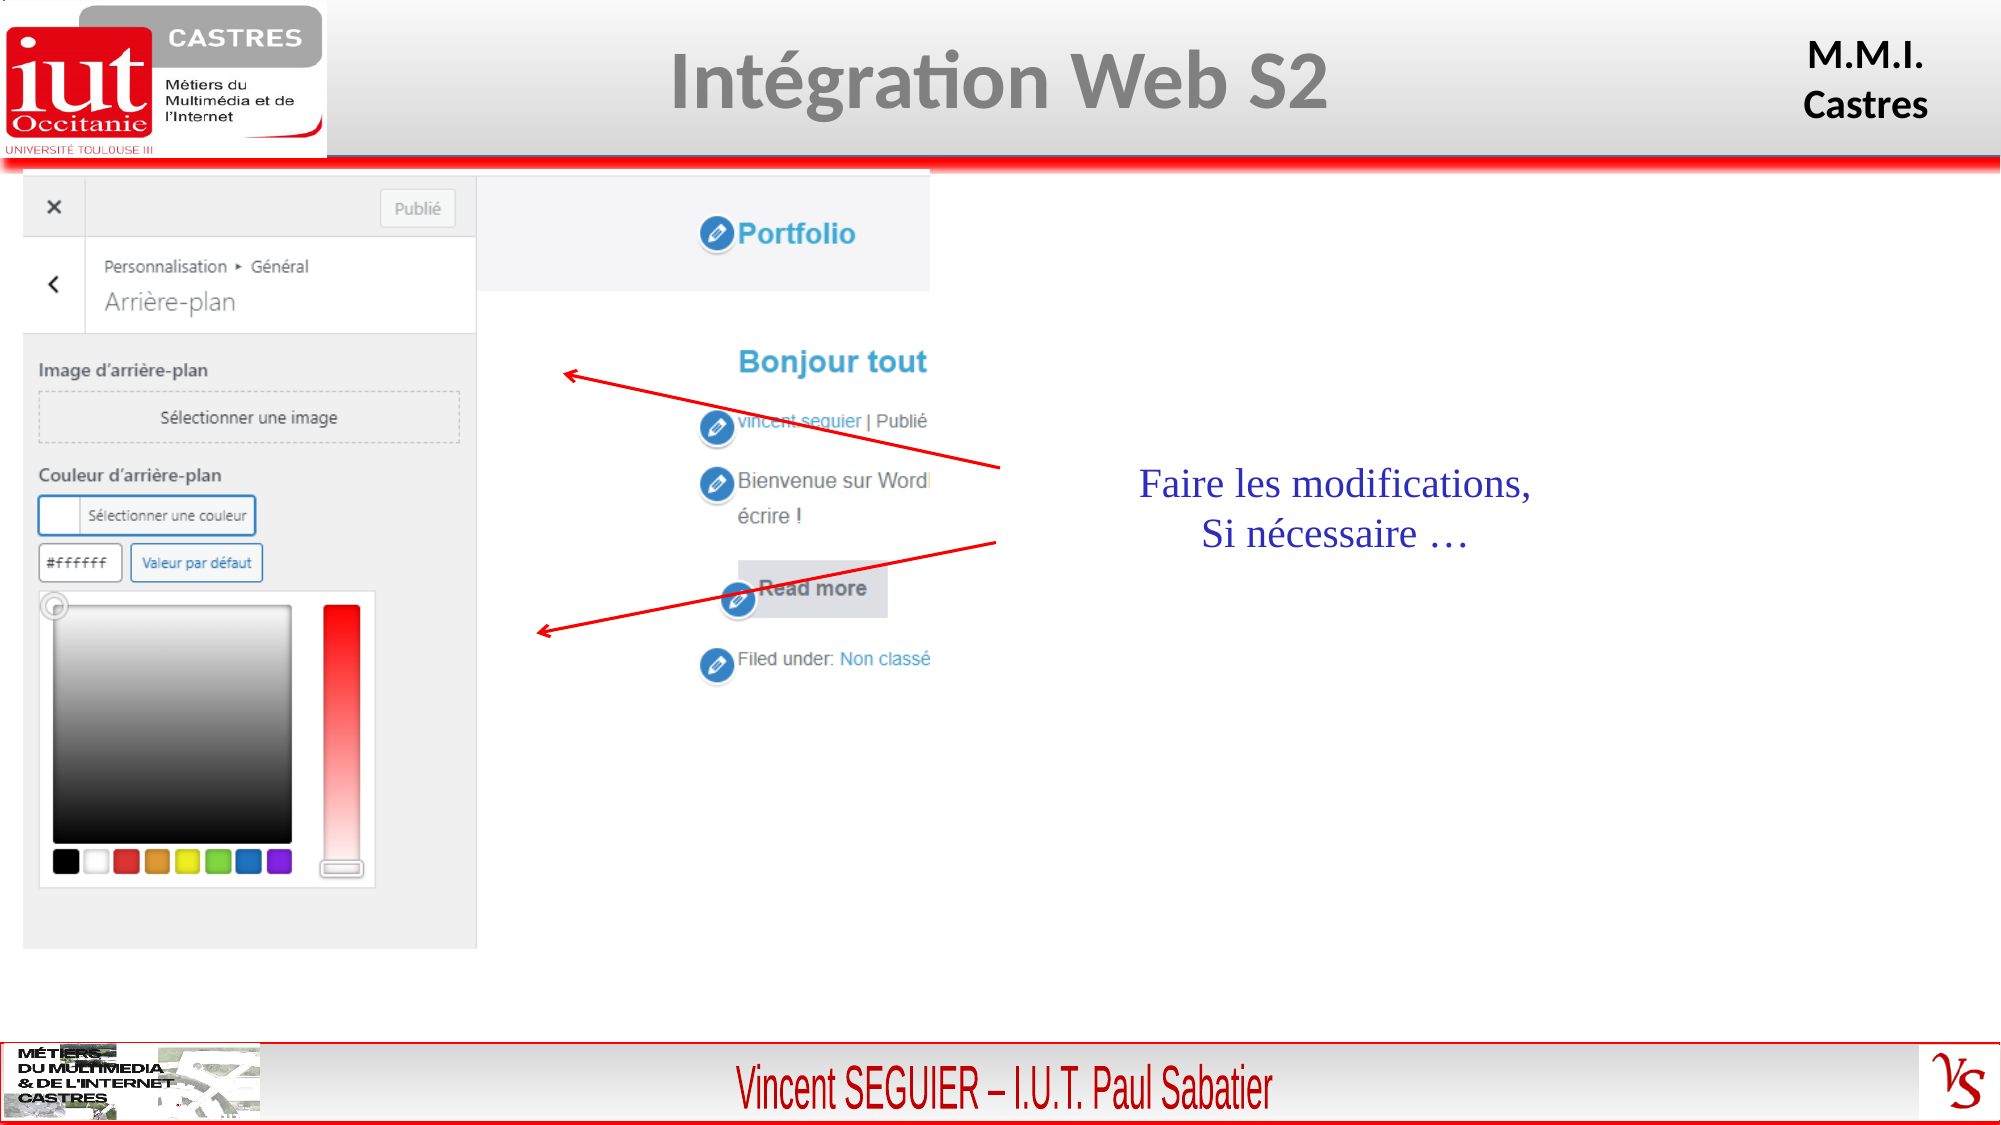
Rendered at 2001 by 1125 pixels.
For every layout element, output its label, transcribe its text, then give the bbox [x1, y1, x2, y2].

picture [4, 1043, 260, 1120]
picture [1919, 1045, 2000, 1120]
picture [22, 169, 930, 949]
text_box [536, 542, 996, 634]
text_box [562, 373, 1001, 468]
text_box Faire les modifications, Si nécessaire … [1012, 447, 1659, 613]
picture [0, 1, 327, 158]
